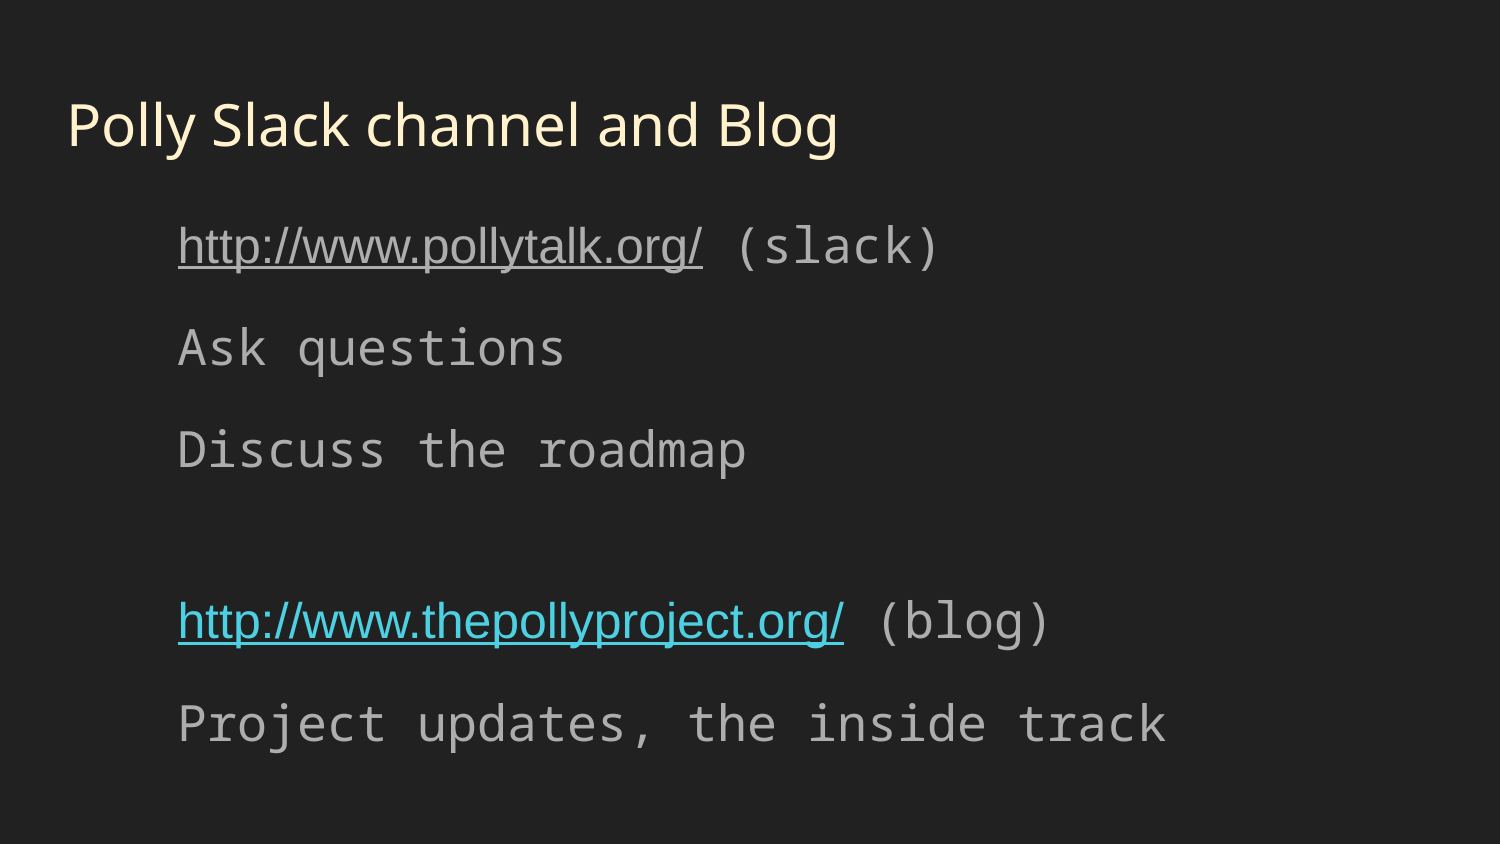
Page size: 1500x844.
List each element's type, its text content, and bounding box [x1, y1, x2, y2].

list http://www.pollytalk.org/ (slack) Ask questions Discuss the roadmap http://www.thepollyproject.org/ (blog) Project updates, the inside track [162, 189, 1449, 750]
title Polly Slack channel and Blog [51, 72, 1449, 167]
